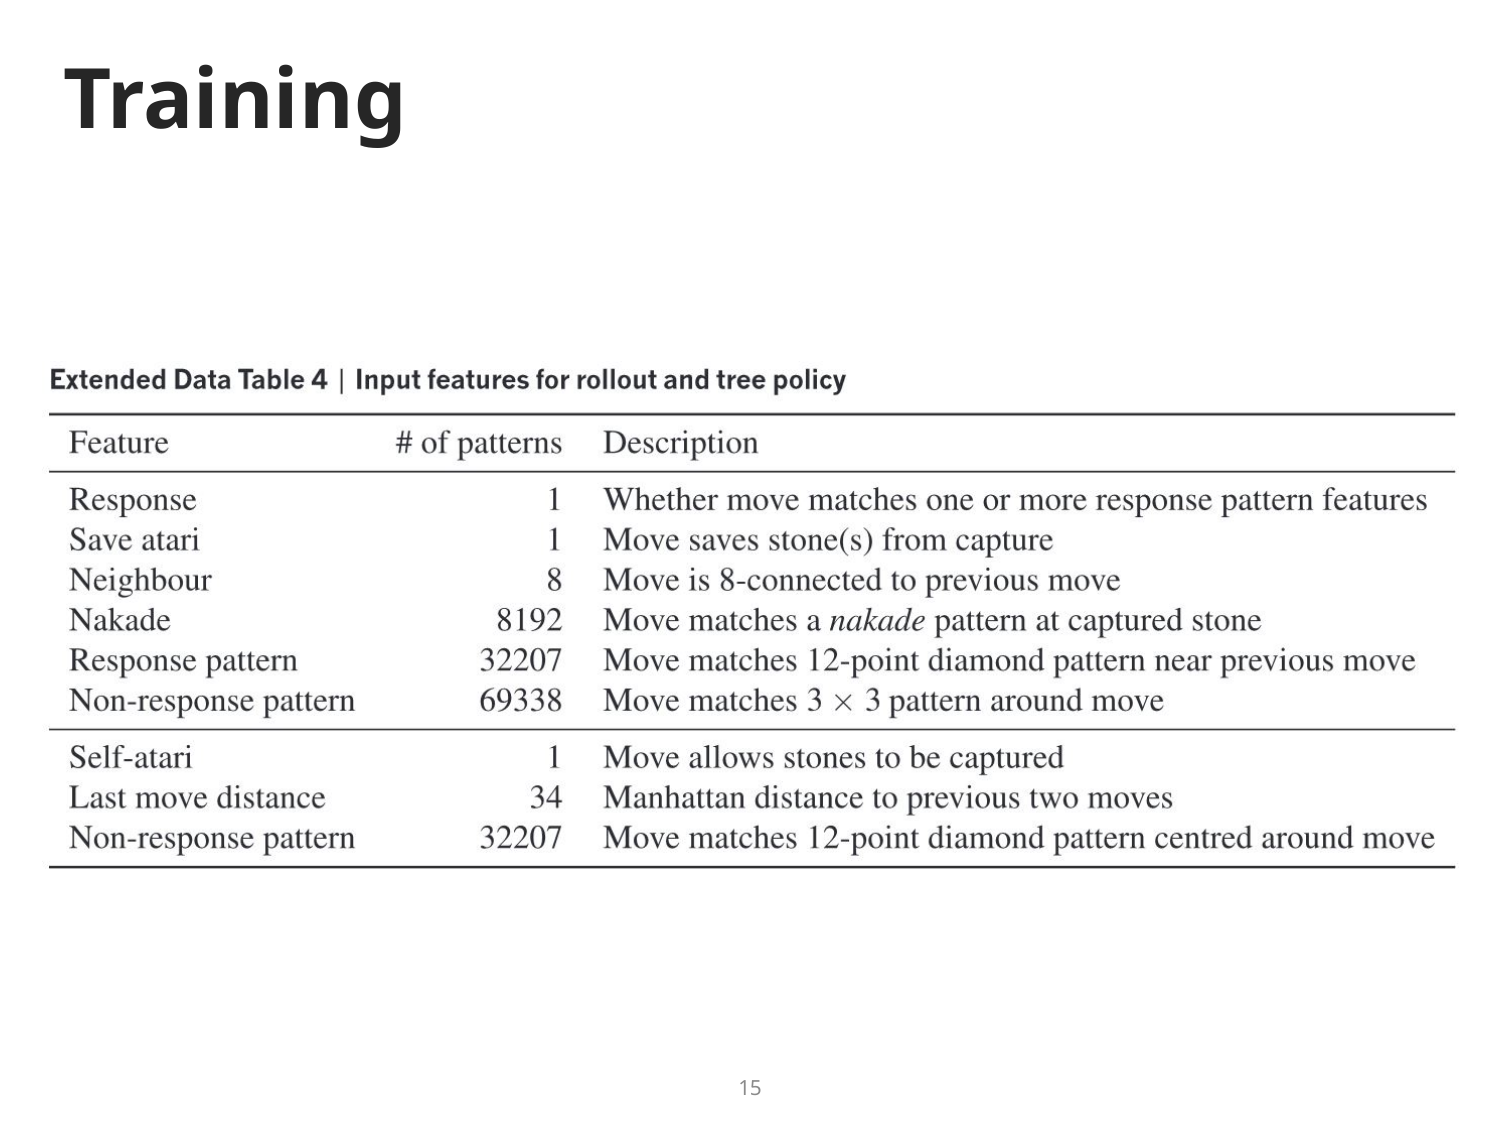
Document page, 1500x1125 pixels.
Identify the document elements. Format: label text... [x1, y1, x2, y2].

title Training [48, 41, 1456, 149]
slide_number 15 [575, 1058, 925, 1119]
picture [42, 361, 1461, 872]
